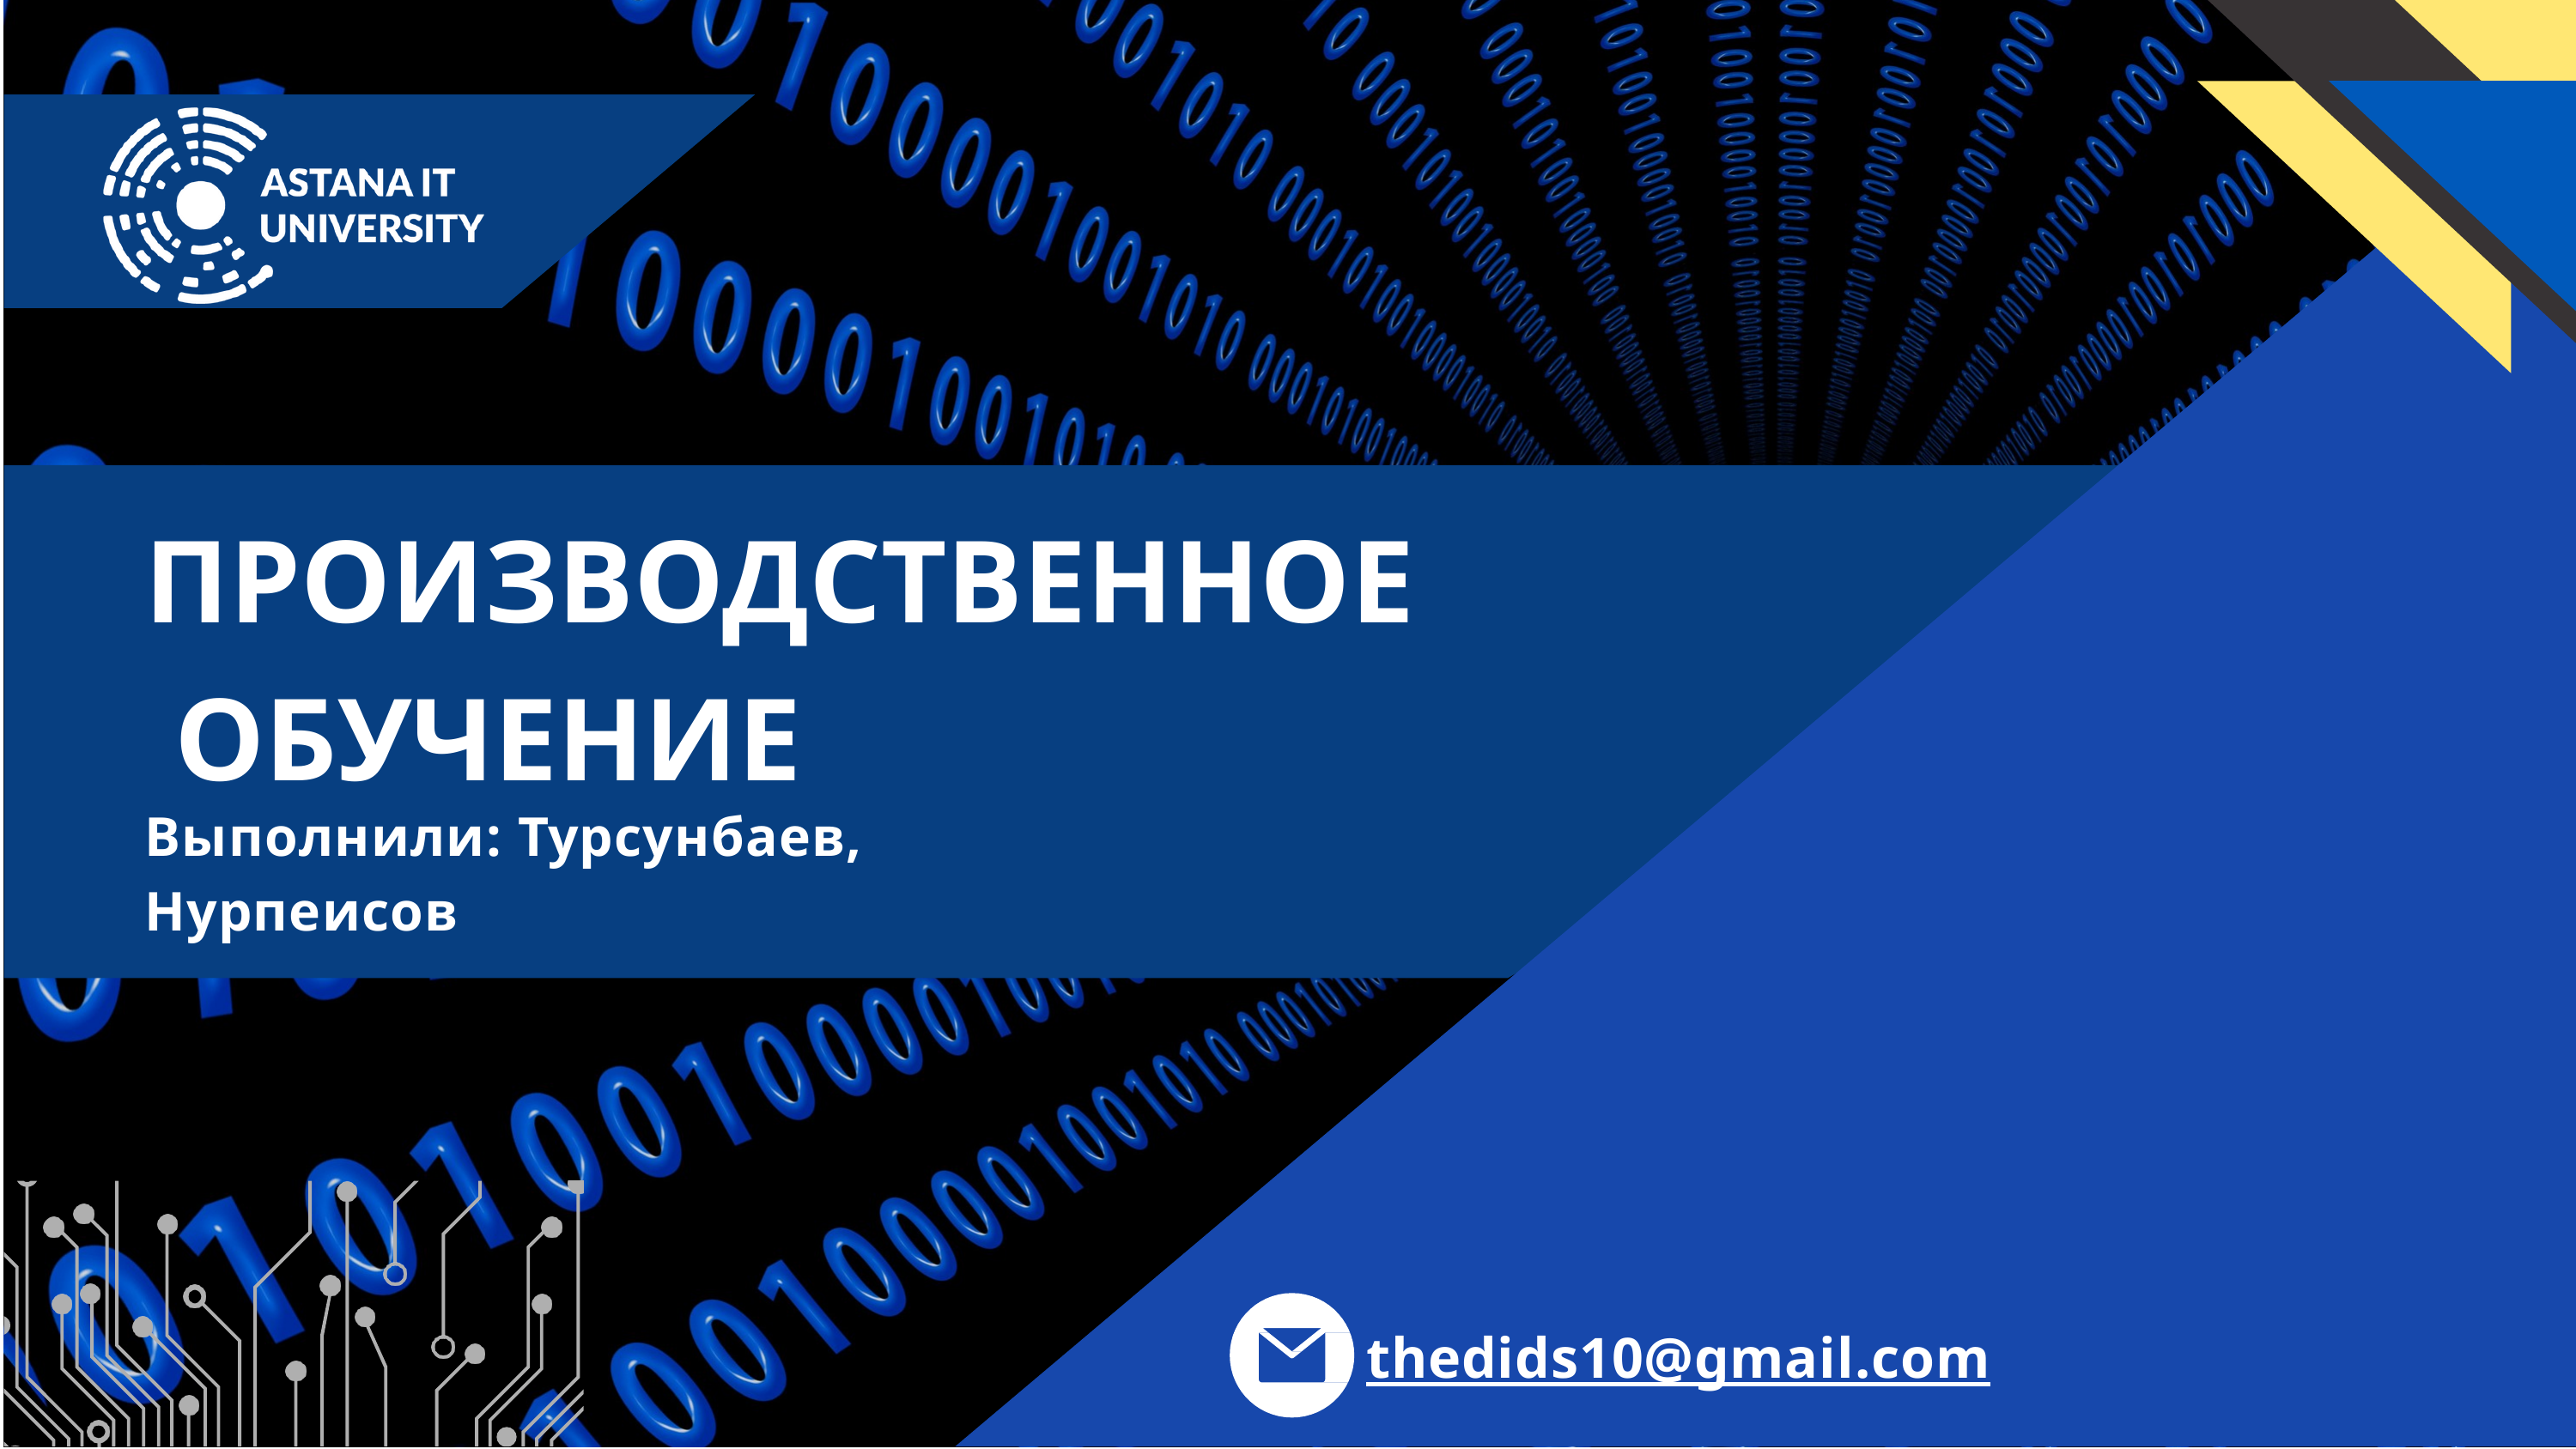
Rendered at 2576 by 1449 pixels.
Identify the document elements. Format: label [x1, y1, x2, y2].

text_box [3, 0, 2576, 1447]
